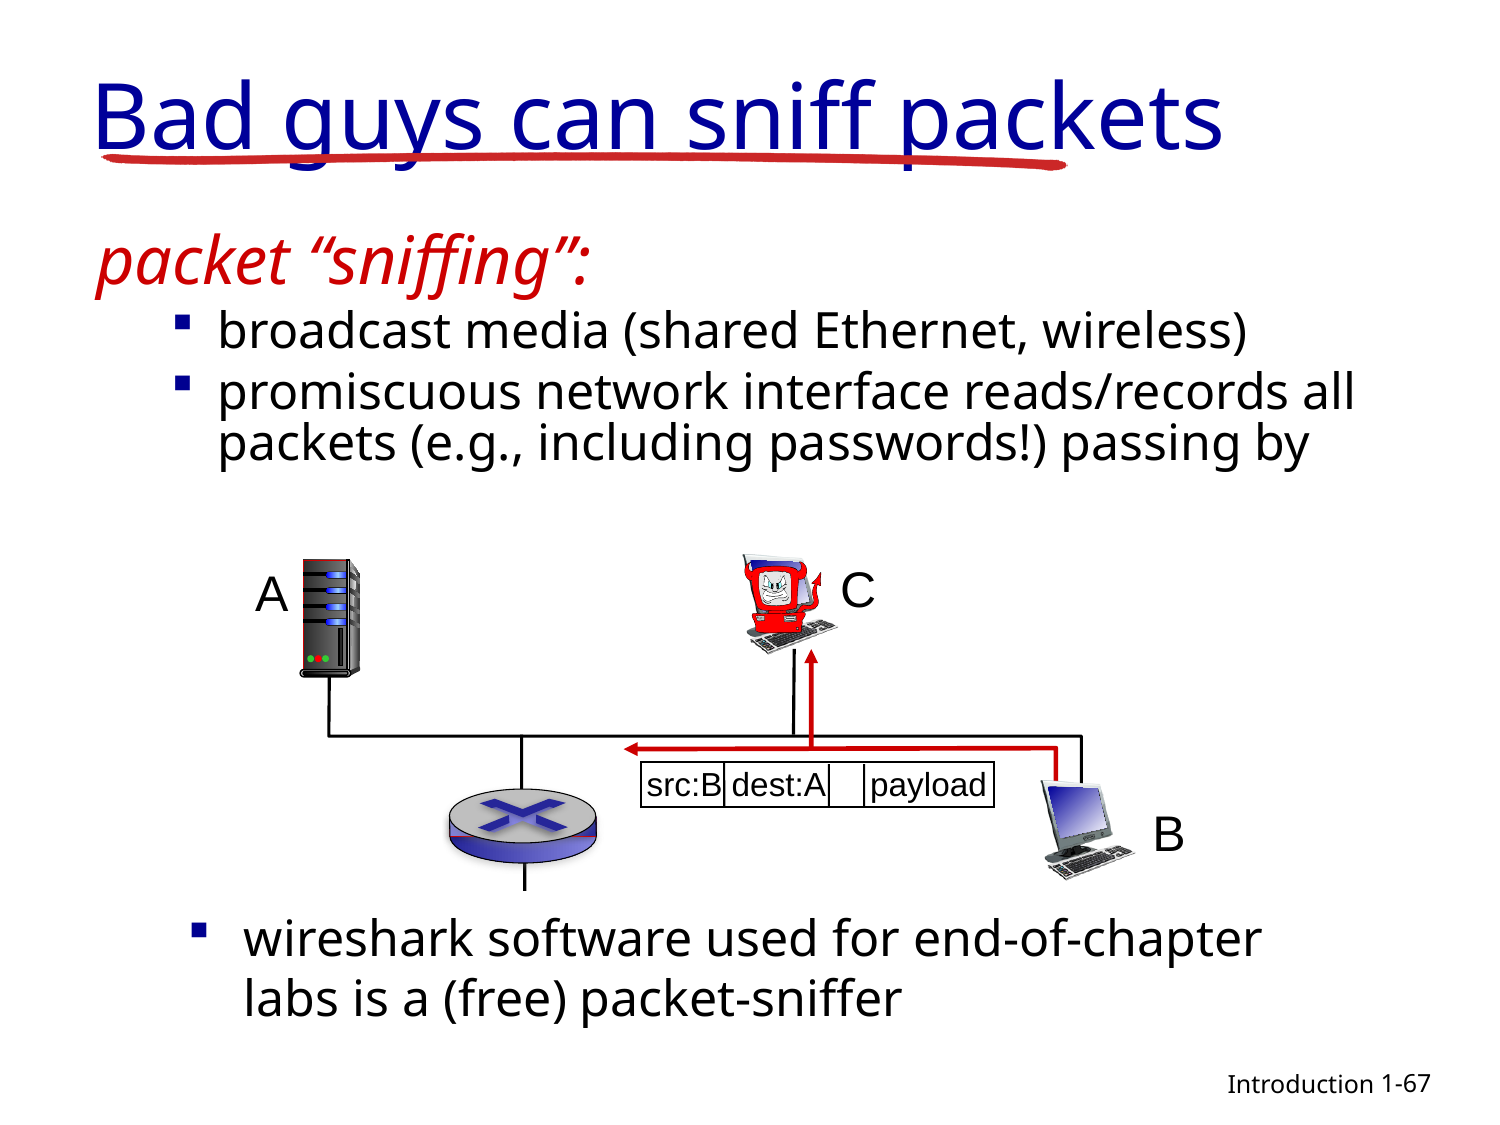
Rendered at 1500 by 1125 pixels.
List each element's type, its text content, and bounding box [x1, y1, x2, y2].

text_box wireshark software used for end-of-chapter labs is a (free) packet-sniffer [97, 898, 1373, 1050]
picture [743, 560, 822, 634]
slide_number 1-67 [1365, 1059, 1477, 1106]
title Bad guys can sniff packets [75, 18, 1351, 207]
list packet “sniffing”: broadcast media (shared Ethernet, wireless) promiscuous network interface reads/records all packets (e.g., including passwords!) passing by [80, 222, 1406, 466]
text_box A [240, 553, 304, 629]
text_box B [1162, 793, 1201, 869]
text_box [299, 559, 361, 677]
text_box C [861, 549, 891, 625]
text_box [1036, 775, 1158, 888]
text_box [449, 788, 597, 864]
footer Introduction [914, 1060, 1391, 1109]
picture [97, 147, 1079, 177]
text_box [328, 675, 811, 747]
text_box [739, 549, 861, 662]
text_box [812, 736, 1082, 774]
text_box [623, 742, 1057, 786]
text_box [628, 755, 1006, 811]
